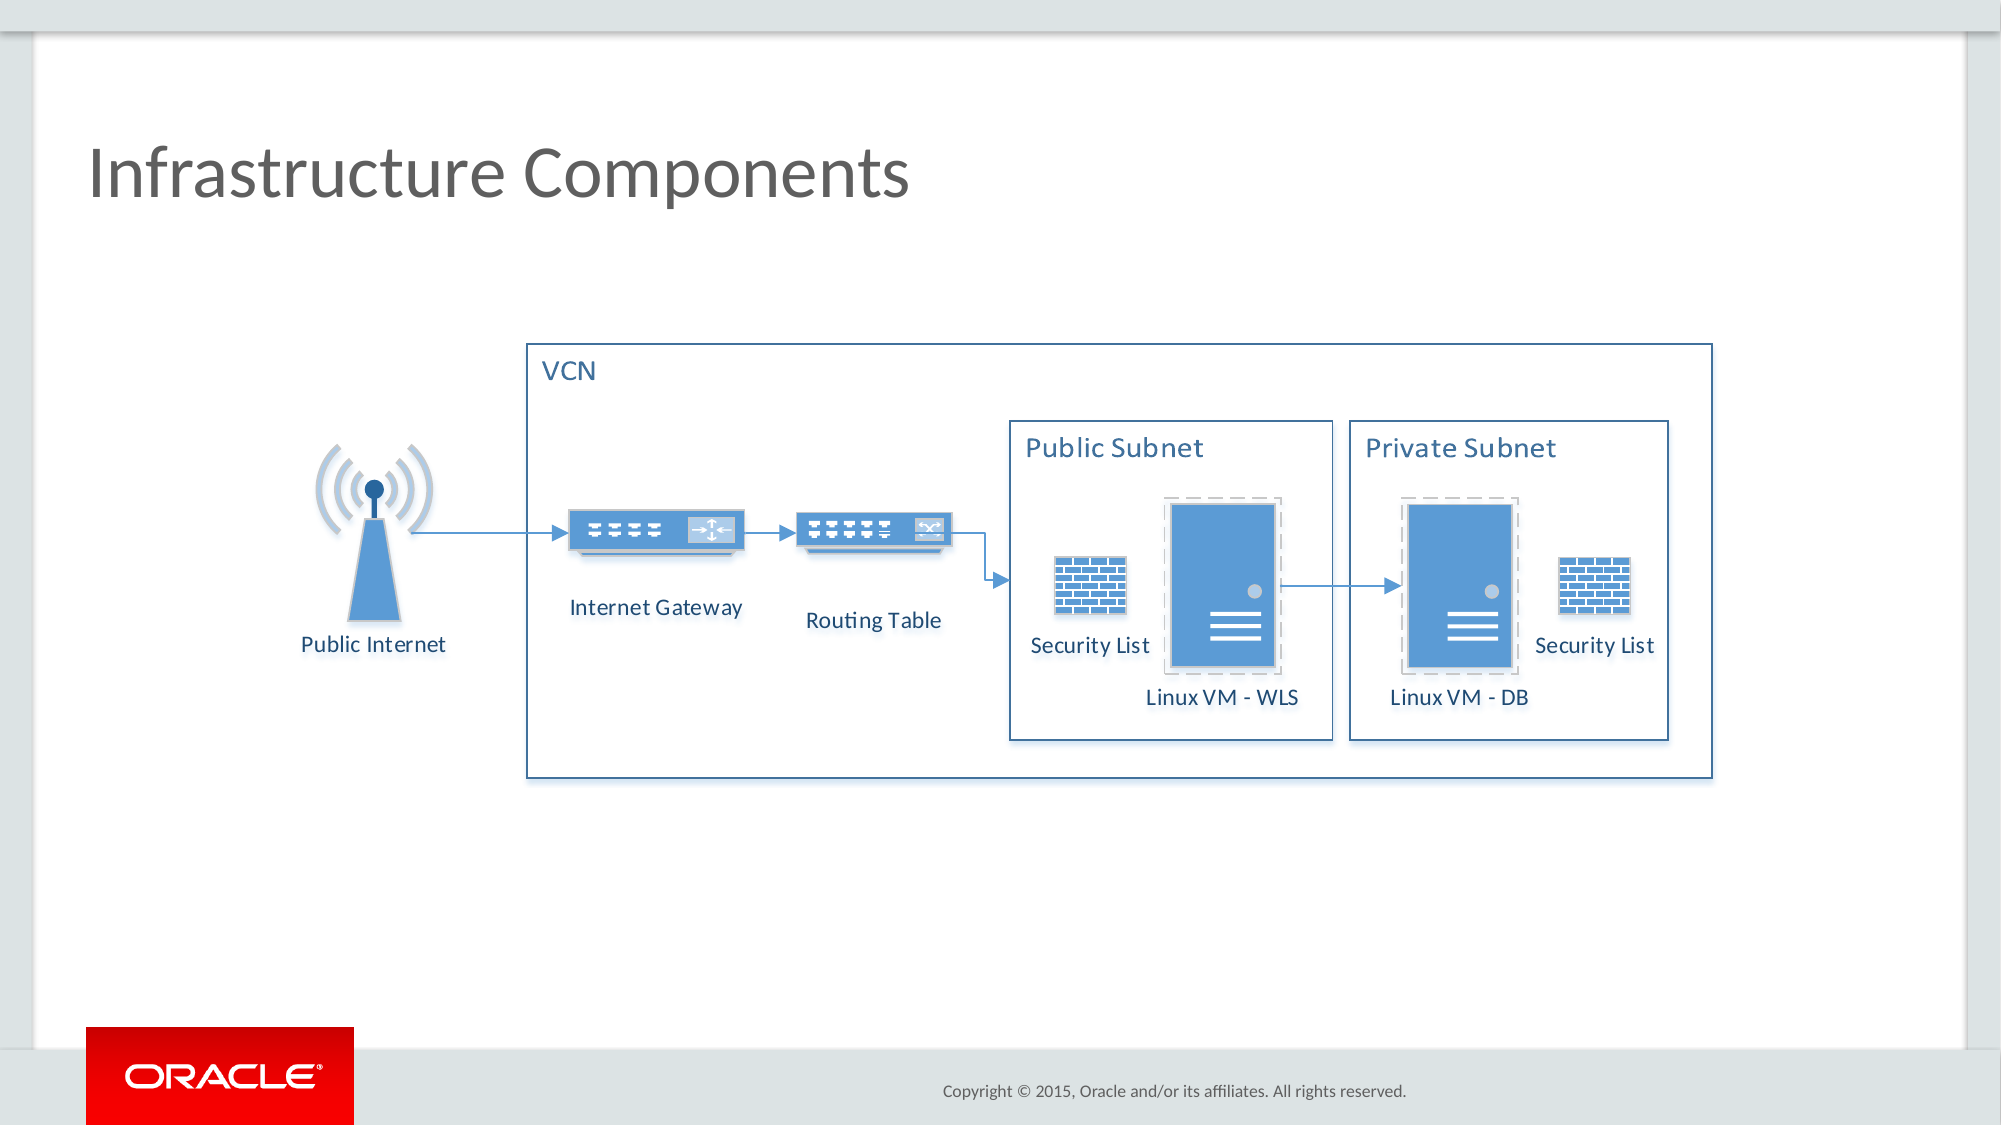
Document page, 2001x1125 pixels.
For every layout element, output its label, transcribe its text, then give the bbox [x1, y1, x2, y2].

title Infrastructure Components [87, 66, 1913, 213]
picture [86, 1027, 354, 1125]
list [279, 337, 1721, 788]
